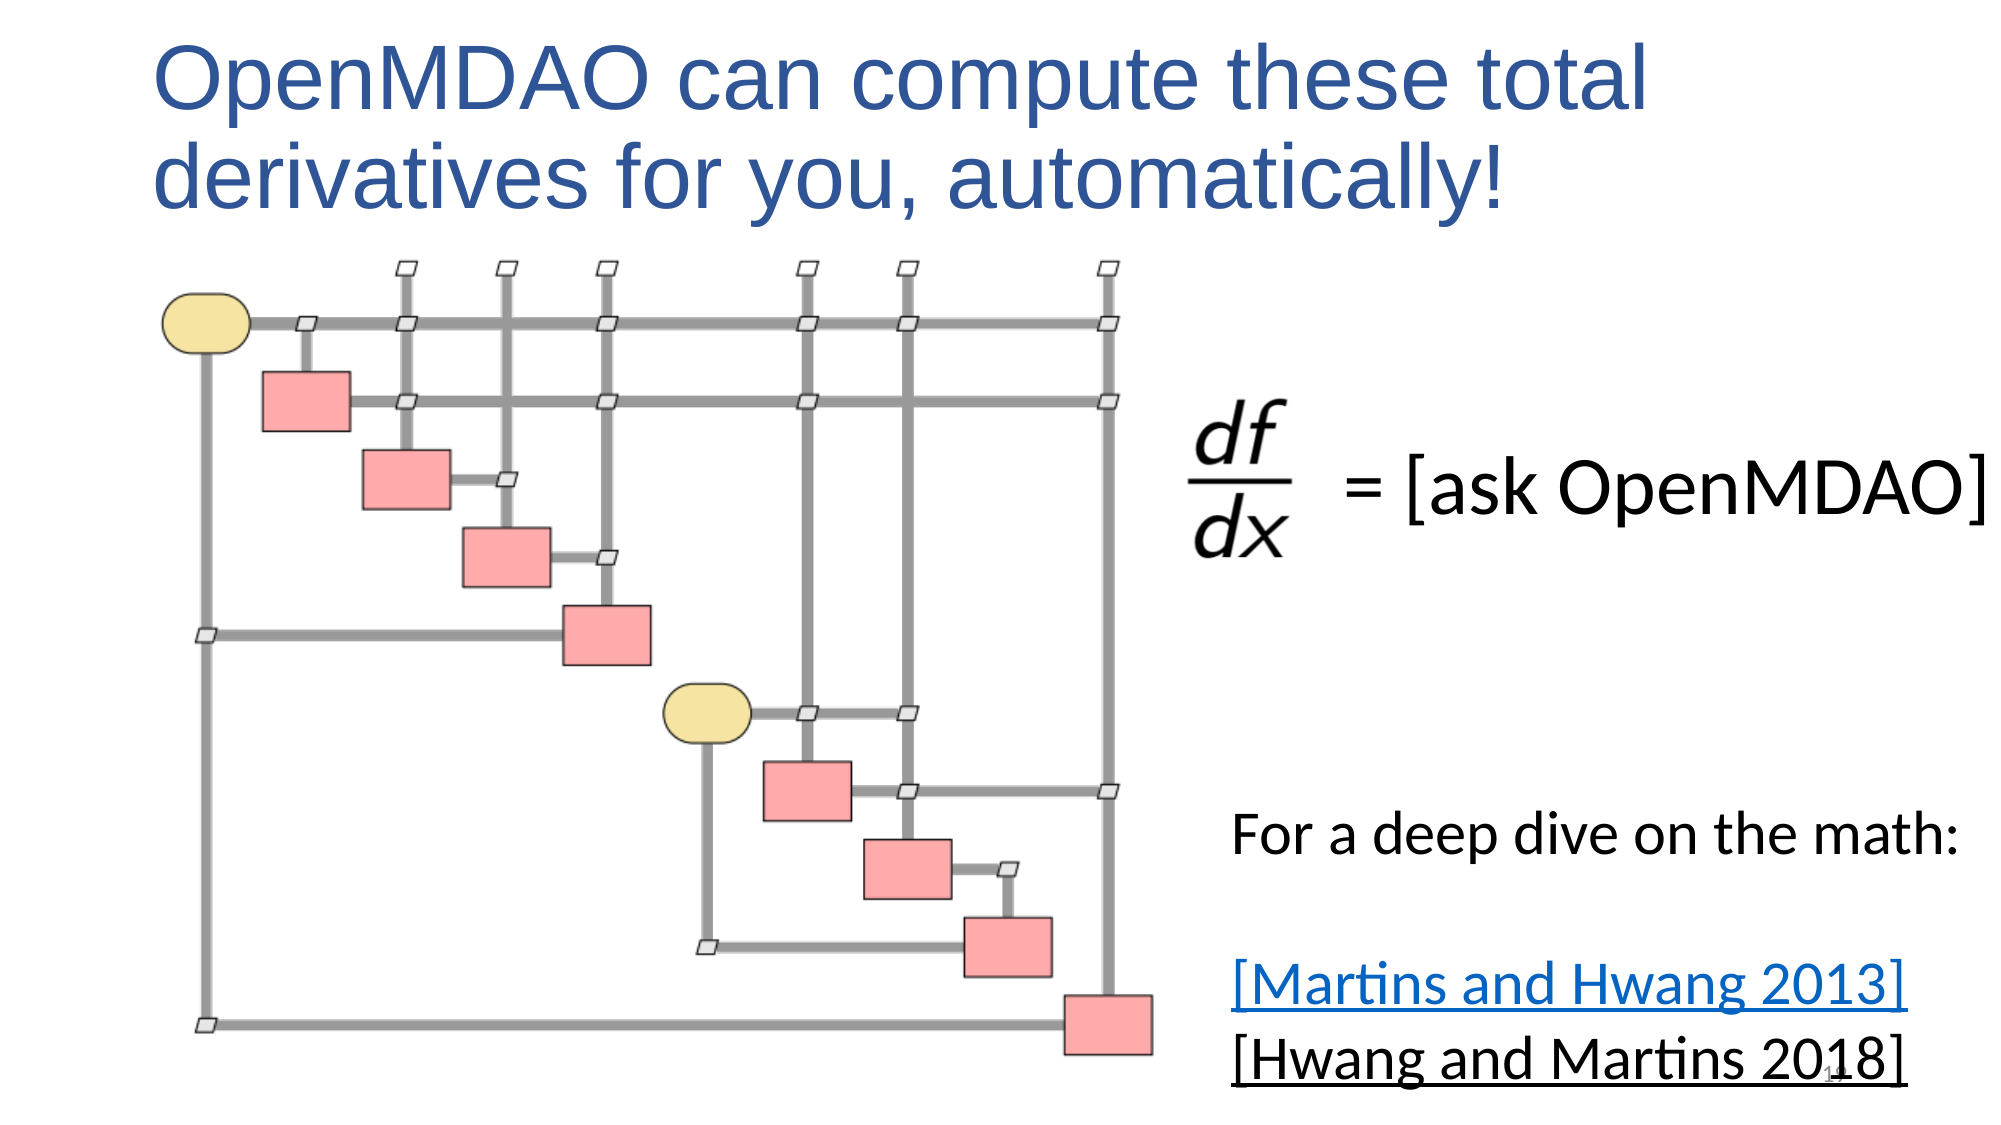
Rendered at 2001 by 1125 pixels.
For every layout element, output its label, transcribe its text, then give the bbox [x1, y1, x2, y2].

picture [145, 244, 1179, 1070]
title OpenMDAO can compute these total derivatives for you, automatically! [137, 15, 1863, 245]
text_box For a deep dive on the math: [Martins and Hwang 2013] [Hwang and Martins 2018] [1216, 784, 1978, 1099]
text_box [1178, 385, 2000, 578]
slide_number 19 [1412, 1042, 1863, 1103]
